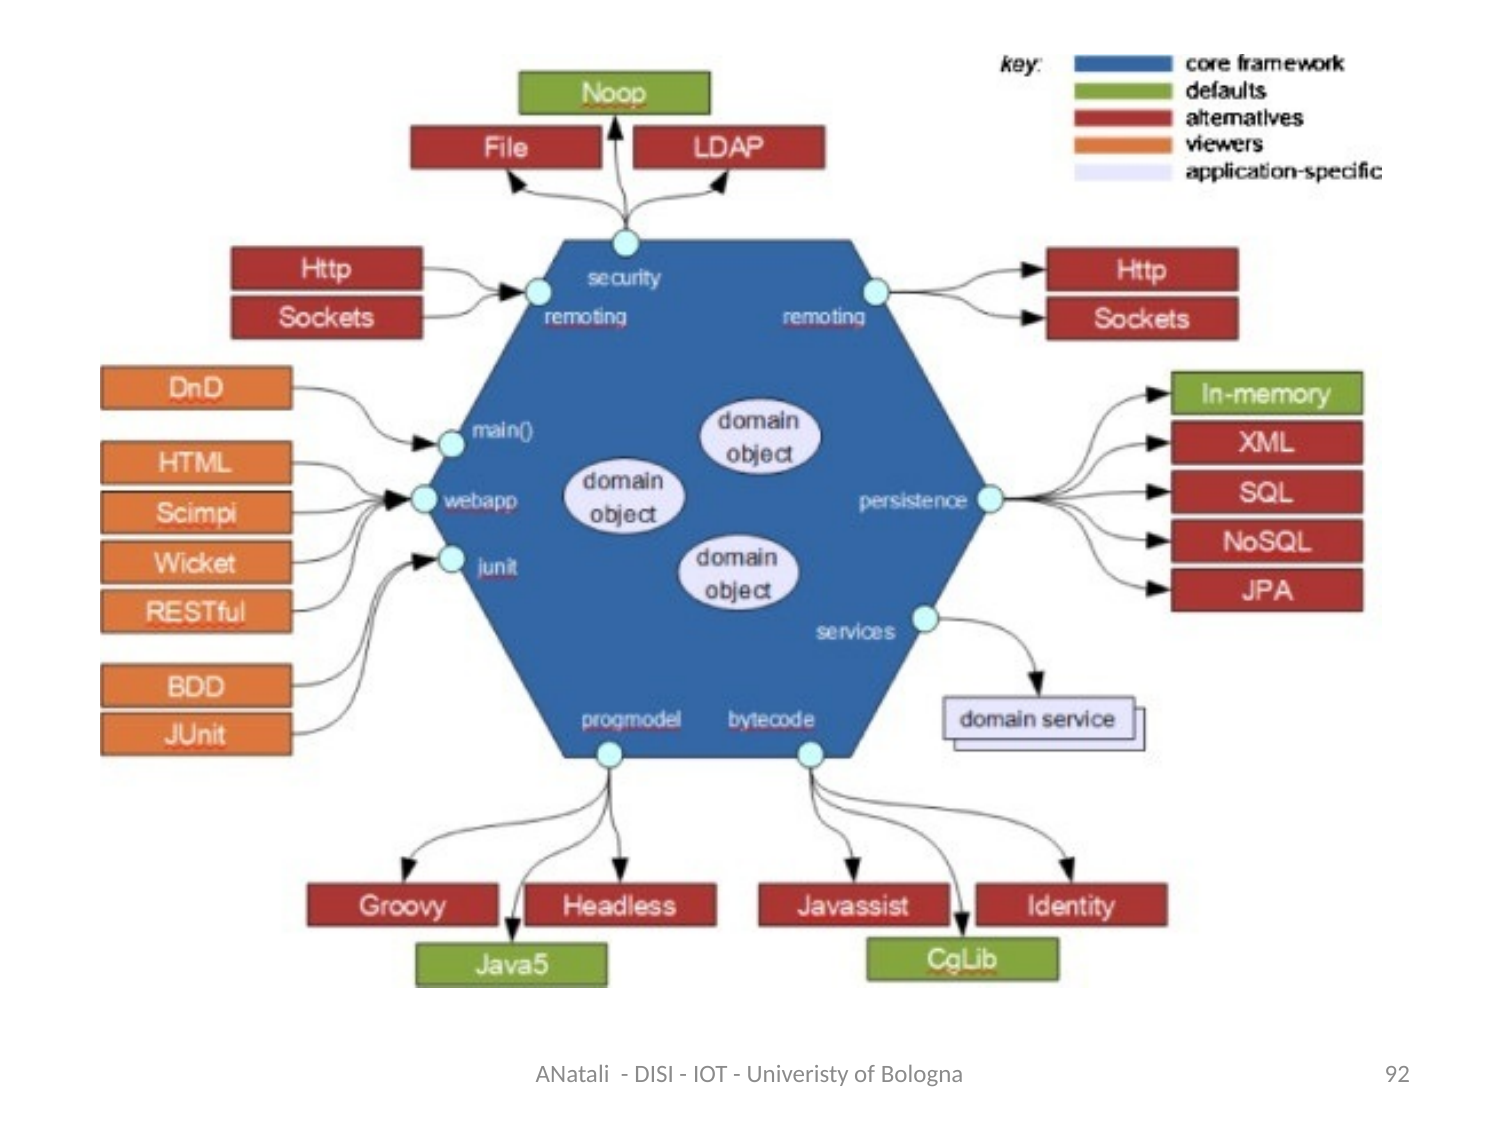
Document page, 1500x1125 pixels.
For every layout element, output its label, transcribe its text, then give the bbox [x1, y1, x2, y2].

picture [100, 54, 1382, 988]
slide_number 92 [1074, 1042, 1425, 1103]
footer ANatali - DISI - IOT - Univeristy of Bologna [512, 1042, 988, 1103]
